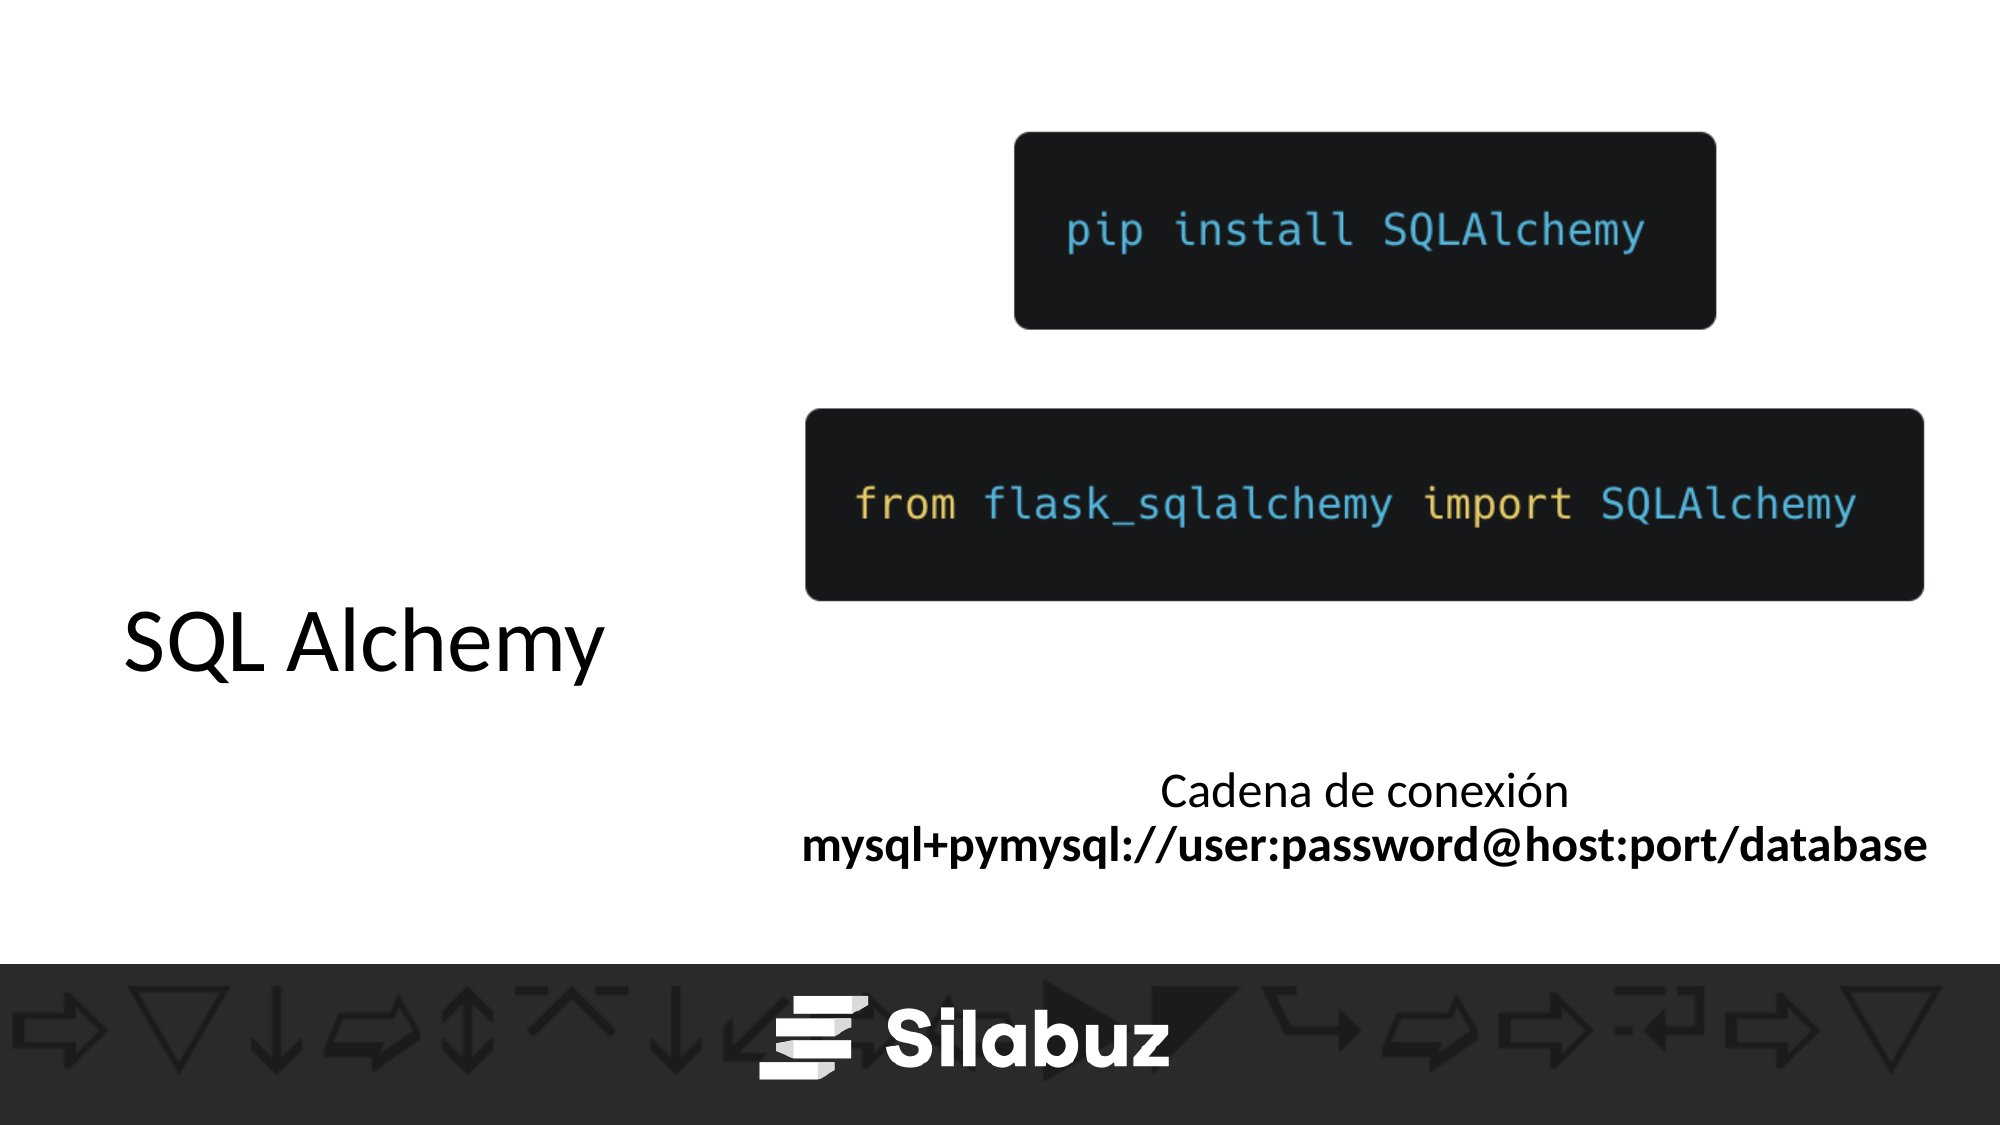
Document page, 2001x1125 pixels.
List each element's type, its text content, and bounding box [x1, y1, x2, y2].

picture [633, 0, 2000, 772]
title SQL Alchemy [108, 545, 627, 700]
text_box Cadena de conexión mysql+pymysql://user:password@host:port/database [490, 757, 2000, 962]
picture [0, 964, 2000, 1125]
